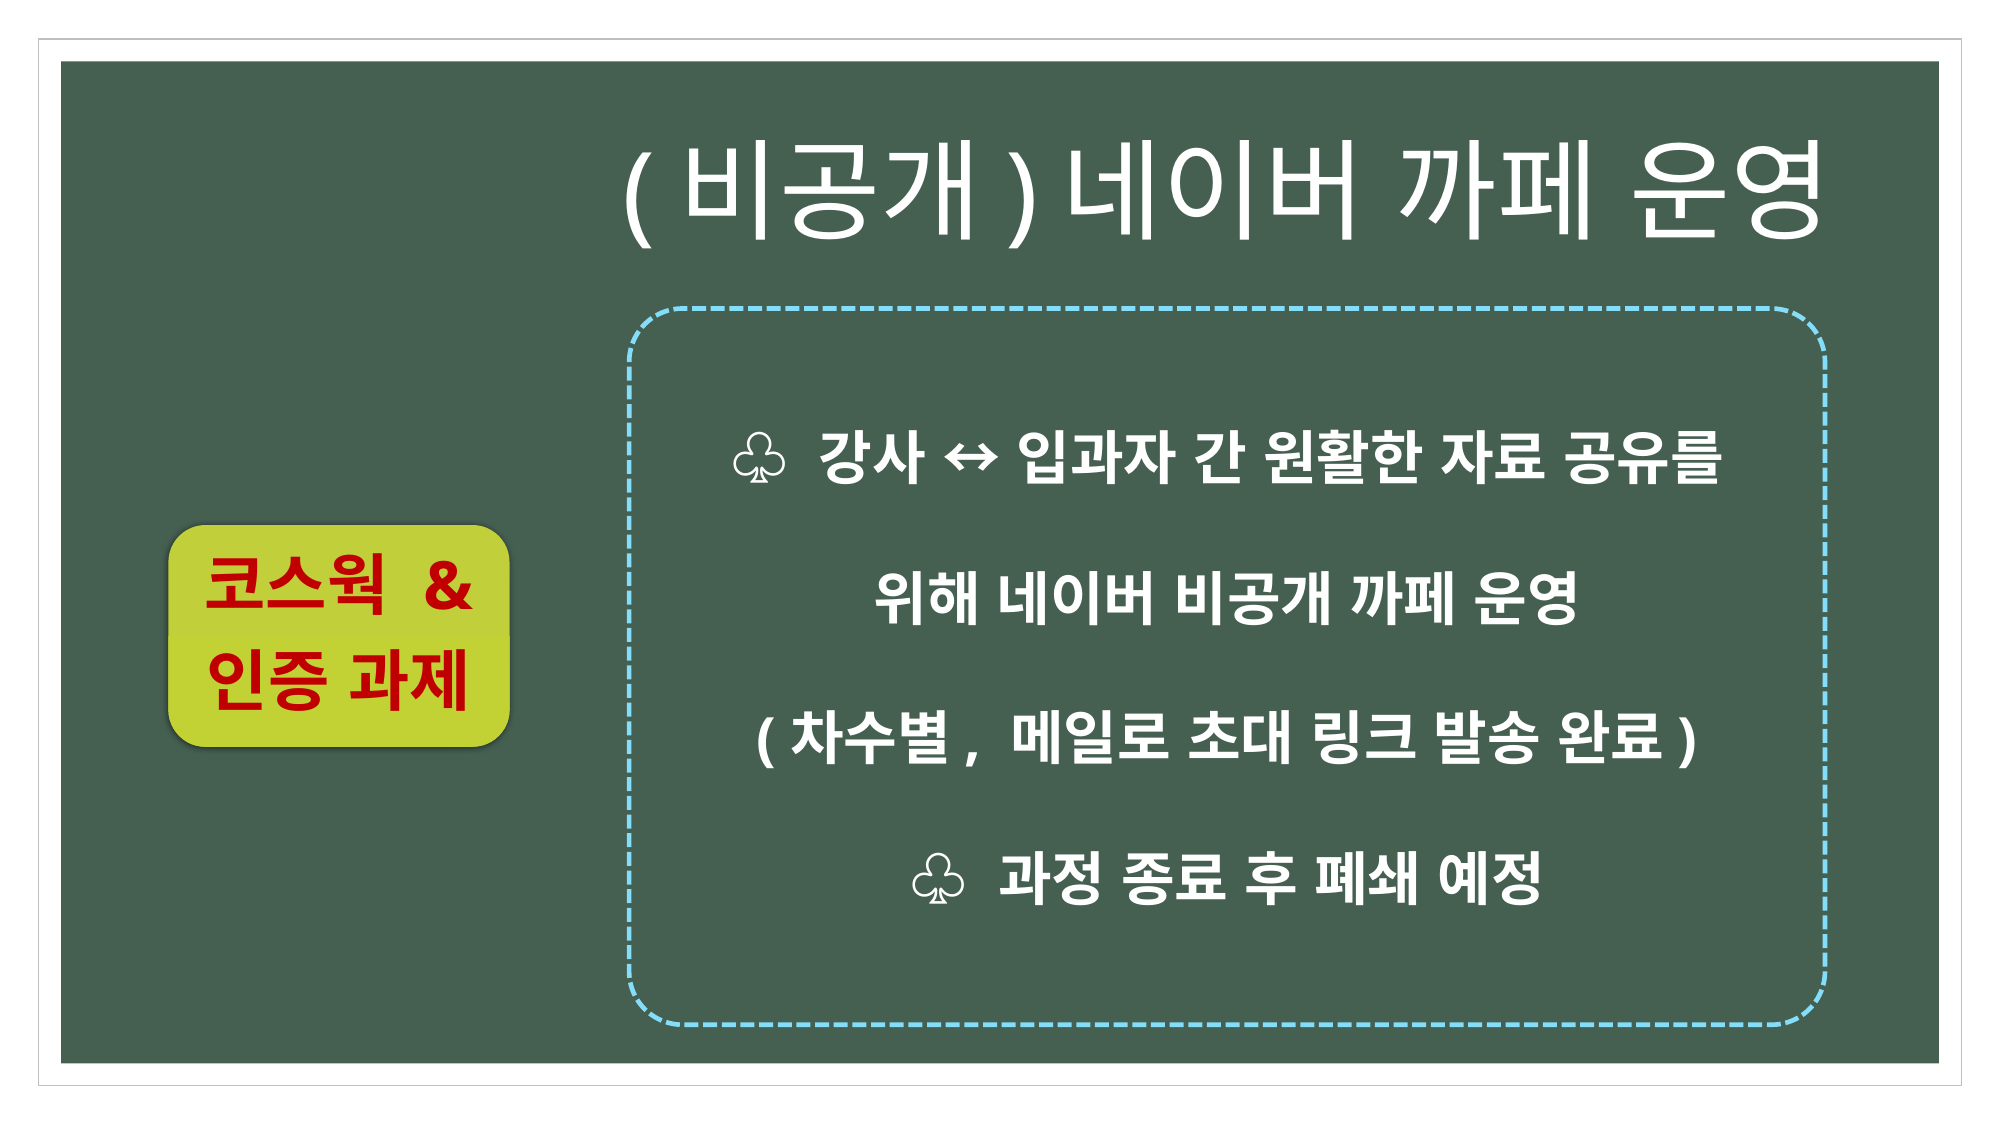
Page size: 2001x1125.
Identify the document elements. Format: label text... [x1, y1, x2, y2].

title (비공개)네이버 까페 운영 [566, 83, 1888, 309]
text_box ♧ 강사 ↔ 입과자 간 원활한 자료 공유를 위해 네이버 비공개 까페 운영 (차수별, 메일로 초대 링크 발송 완료) ♧ 과정 종료 후 폐쇄 예정 [628, 307, 1827, 1026]
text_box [168, 524, 510, 747]
